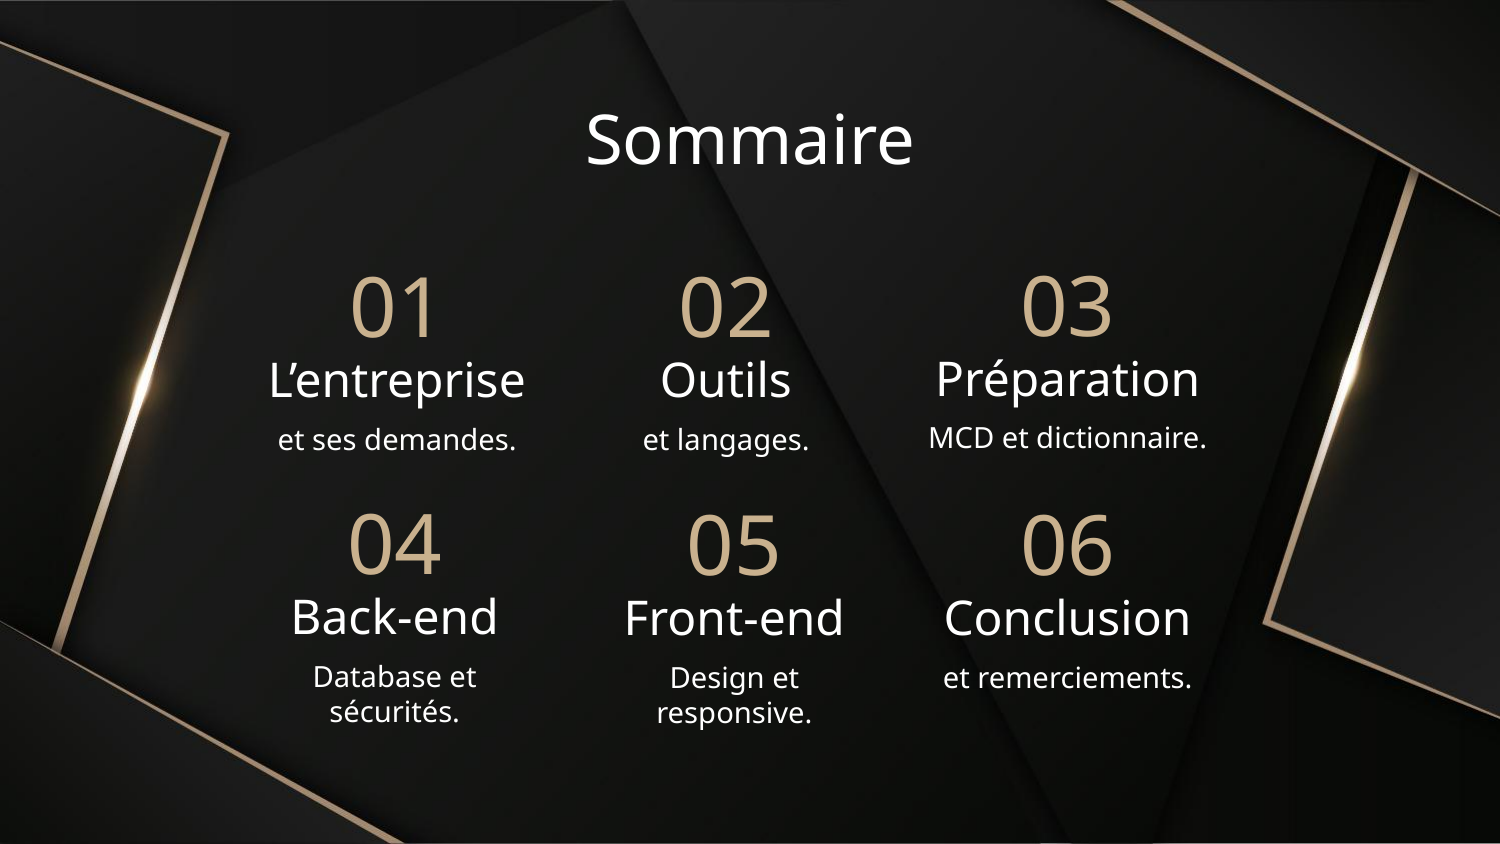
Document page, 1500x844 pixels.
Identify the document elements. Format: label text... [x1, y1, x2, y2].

subtitle L’entreprise [223, 349, 552, 409]
text_box Outils [552, 348, 900, 408]
text_box Database et sécurités. [236, 642, 553, 702]
text_box 02 [589, 258, 863, 370]
title 01 [260, 258, 534, 370]
title 06 [931, 501, 1205, 607]
text_box 04 [258, 495, 532, 607]
subtitle MCD et dictionnaire. [909, 404, 1226, 463]
subtitle Design et responsive. [576, 646, 893, 703]
subtitle et ses demandes. [239, 405, 556, 465]
subtitle et remerciements. [909, 644, 1226, 703]
title 05 [598, 501, 871, 586]
subtitle Préparation [894, 347, 1242, 407]
subtitle Front-end [561, 586, 908, 646]
subtitle Conclusion [908, 586, 1242, 646]
text_box Back-end [221, 585, 568, 645]
picture [0, 0, 1500, 844]
title 03 [931, 256, 1205, 368]
text_box et langages. [568, 405, 885, 465]
title Sommaire [114, 80, 1386, 189]
